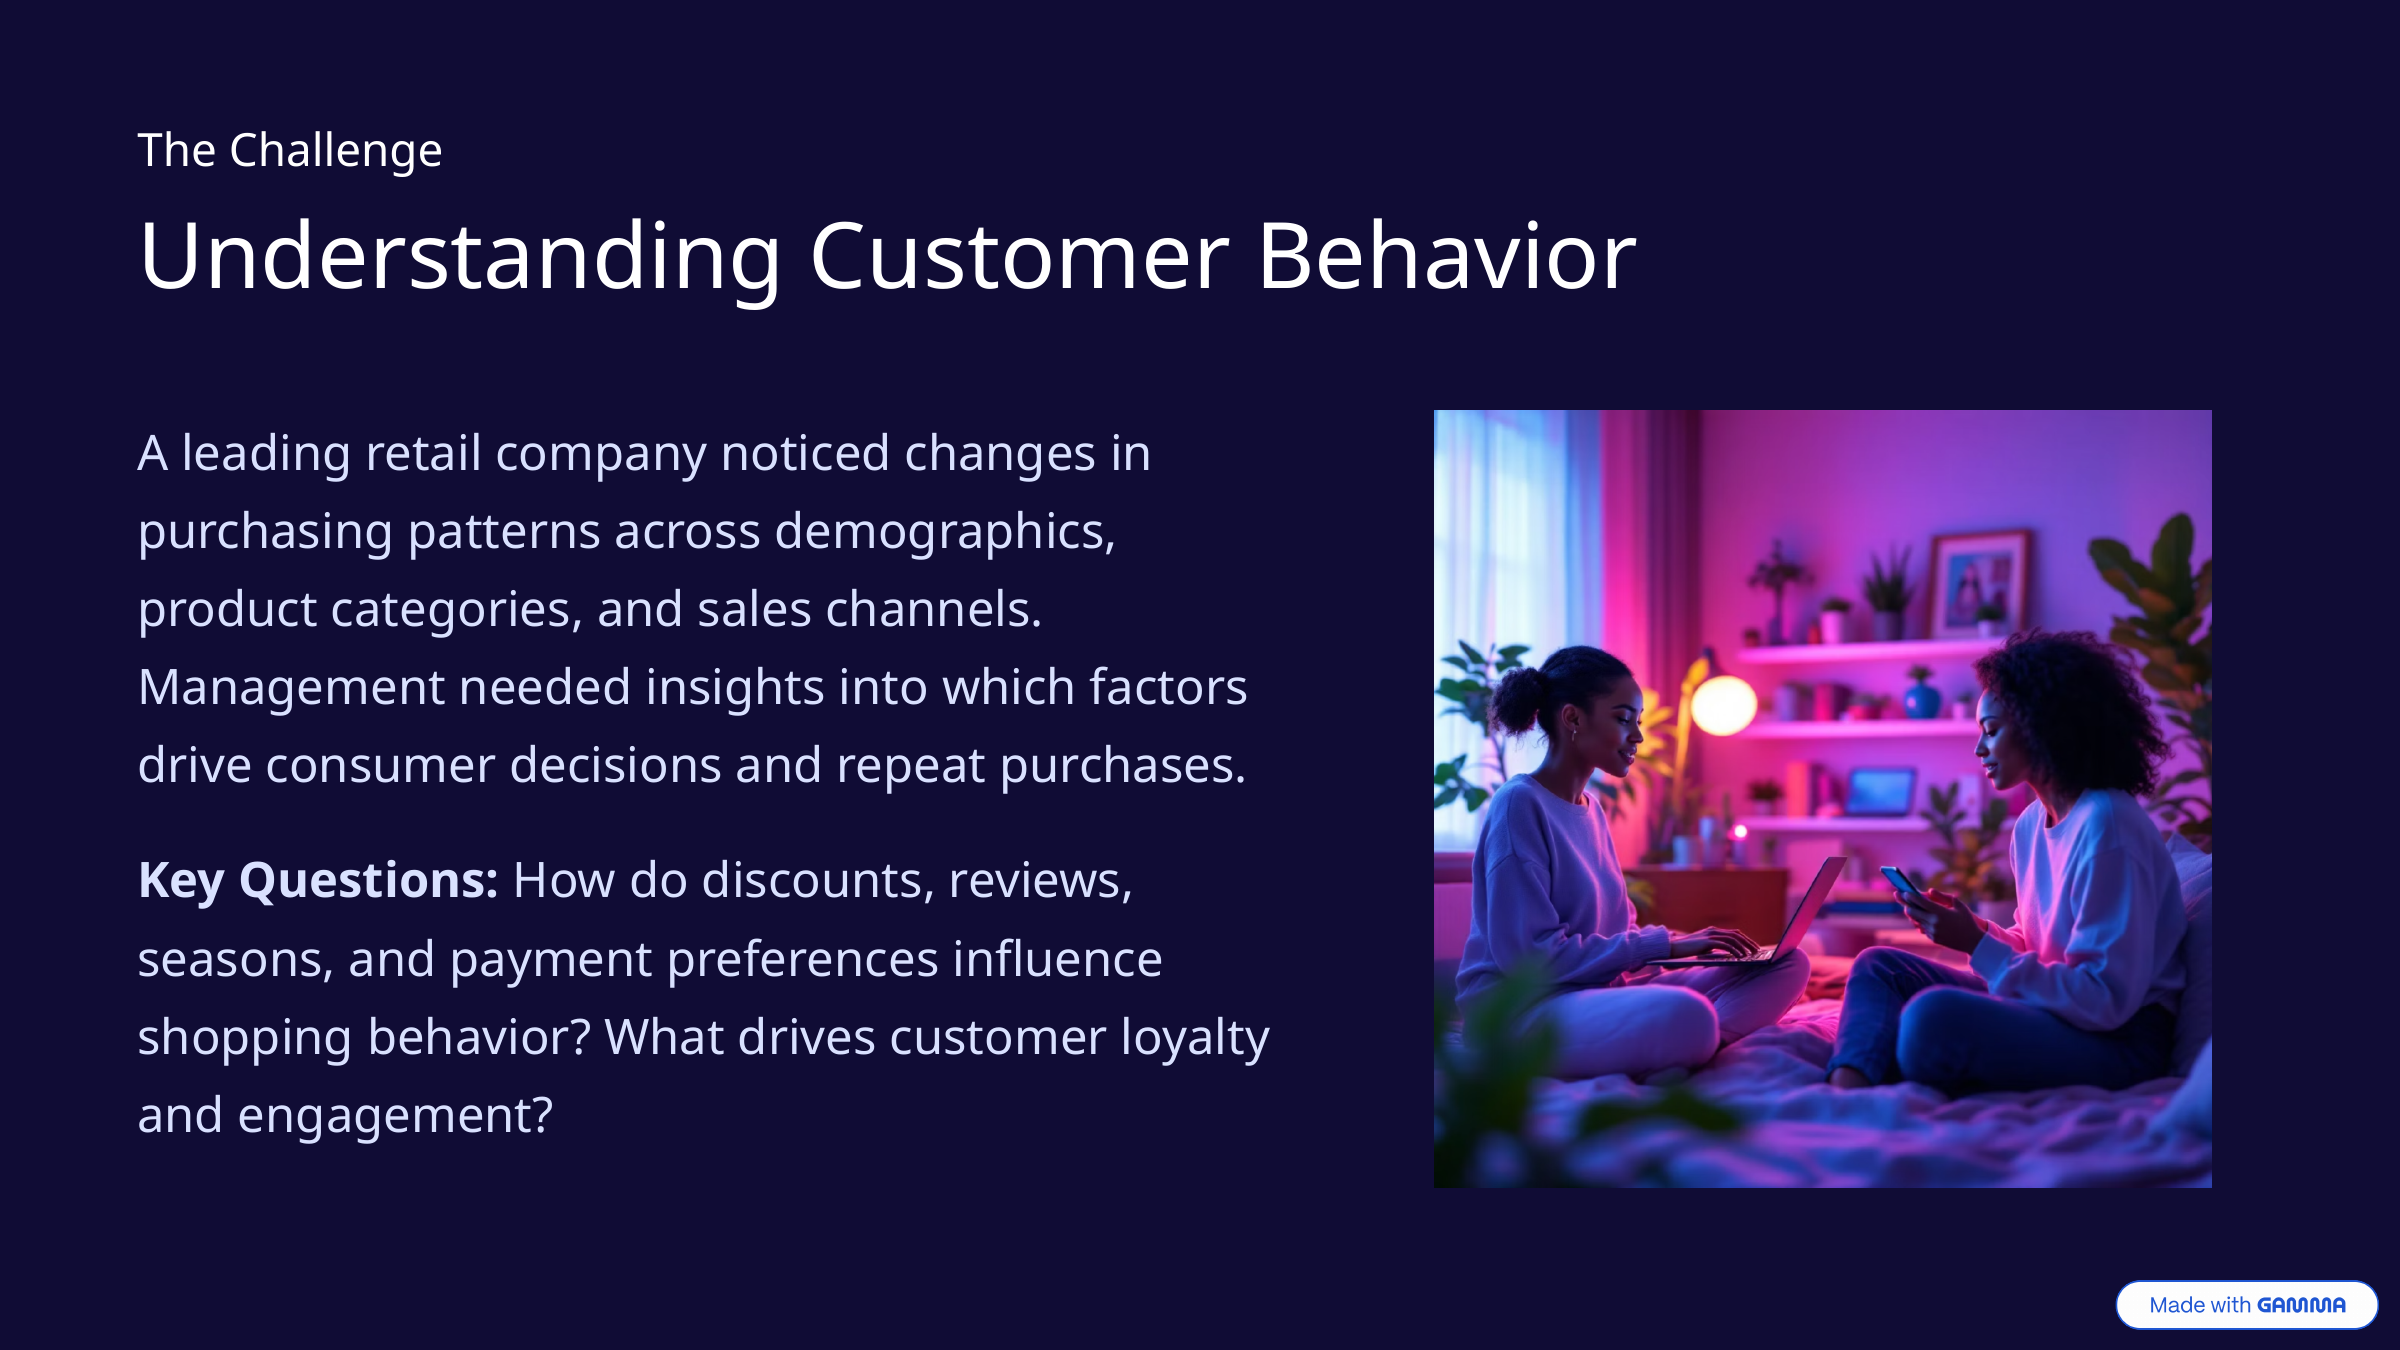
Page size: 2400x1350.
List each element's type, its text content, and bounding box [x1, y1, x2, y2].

text_box The Challenge [137, 118, 600, 177]
picture [2106, 1271, 2389, 1339]
text_box Key Questions: How do discounts, reviews, seasons, and payment preferences influence shopping behavior? What drives customer loyalty and engagement? [137, 829, 1286, 1144]
text_box Understanding Customer Behavior [137, 191, 1560, 308]
picture [1434, 410, 2212, 1188]
text_box A leading retail company noticed changes in purchasing patterns across demographics, product categories, and sales channels. Management needed insights into which factors drive consumer decisions and repeat purchases. [137, 401, 1286, 795]
